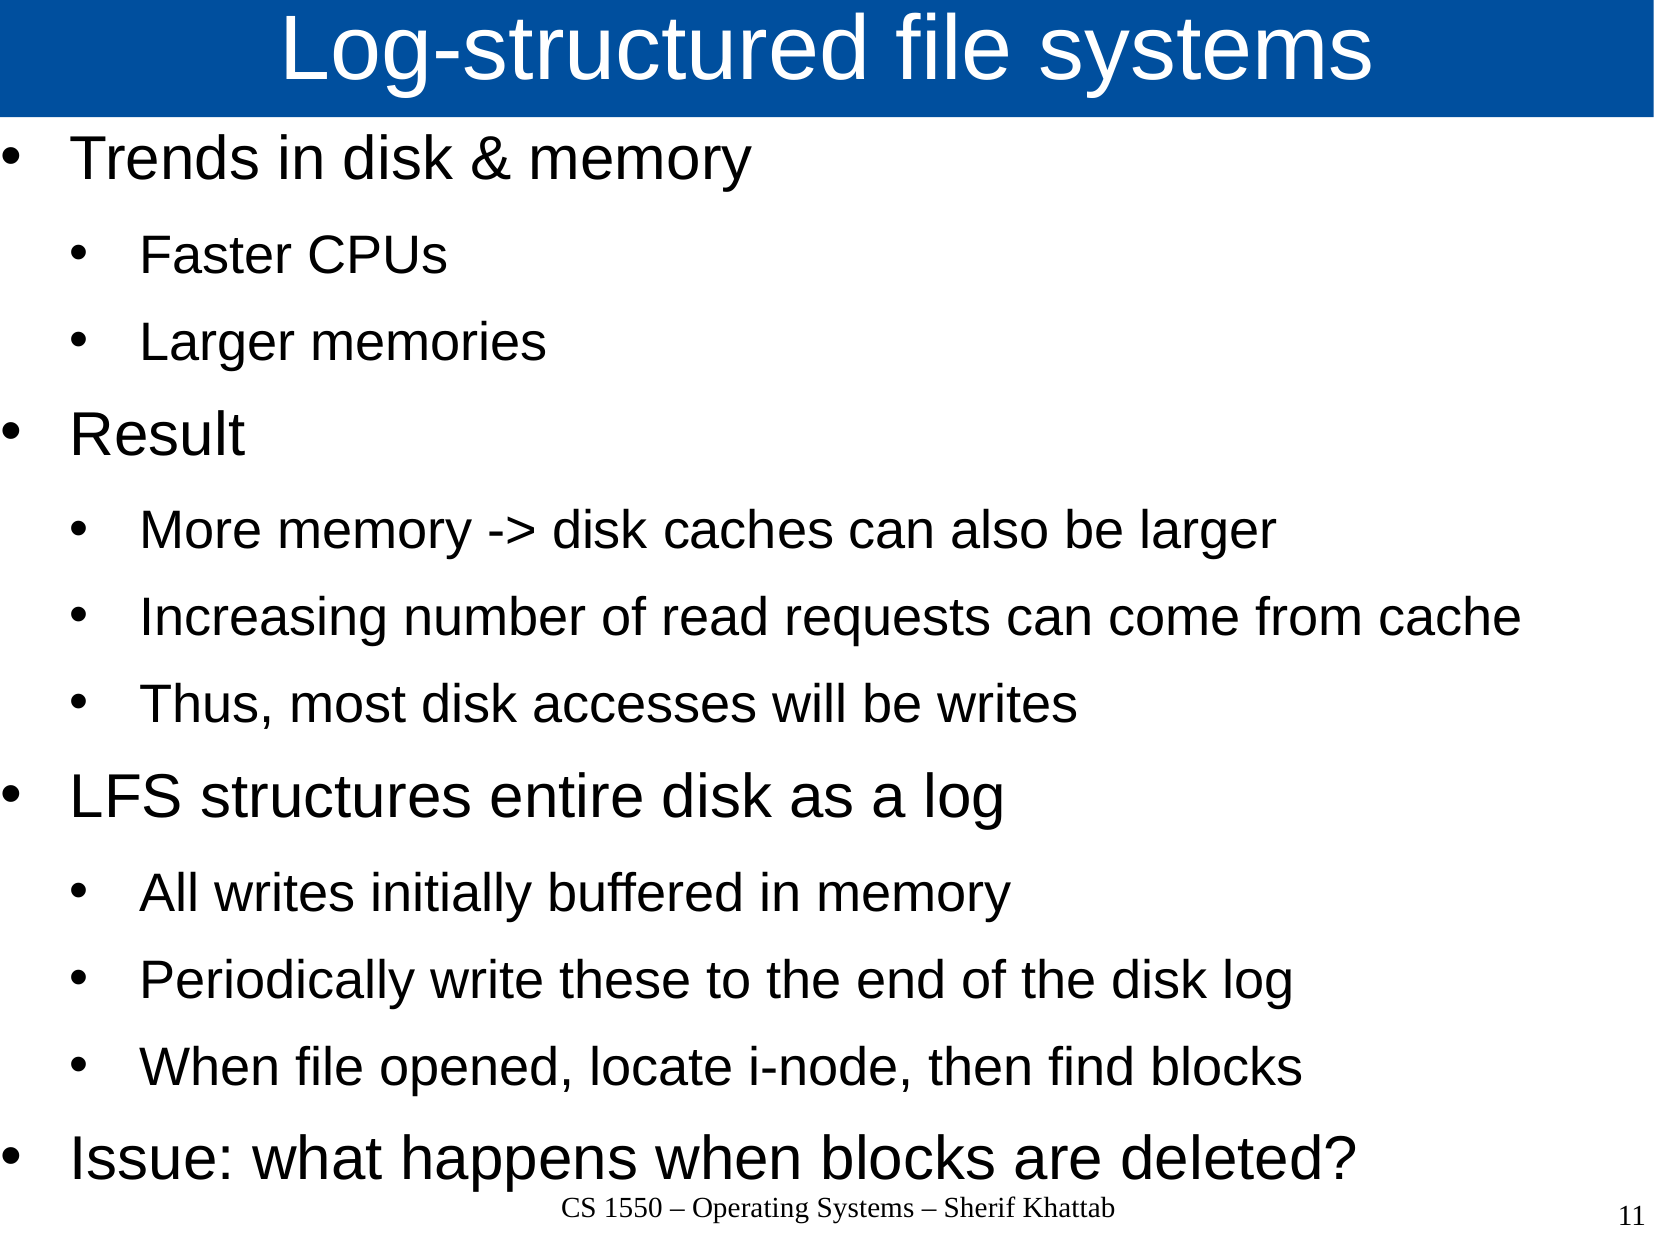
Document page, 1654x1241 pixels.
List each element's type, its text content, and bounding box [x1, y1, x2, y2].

slide_number 11 [1265, 1198, 1647, 1241]
title Log-structured file systems [0, 0, 1654, 117]
footer CS 1550 – Operating Systems – Sherif Khattab [460, 1190, 1217, 1241]
list Trends in disk & memory Faster CPUs Larger memories Result More memory -> disk caches can also be larger Increasing number of read requests can come from cache Thus, most disk accesses will be writes LFS structures entire disk as a log All writes initially buffered in memory Periodically write these to the end of the disk log When file opened, locate i-node, then find blocks Issue: what happens when blocks are deleted? [0, 117, 1654, 1195]
